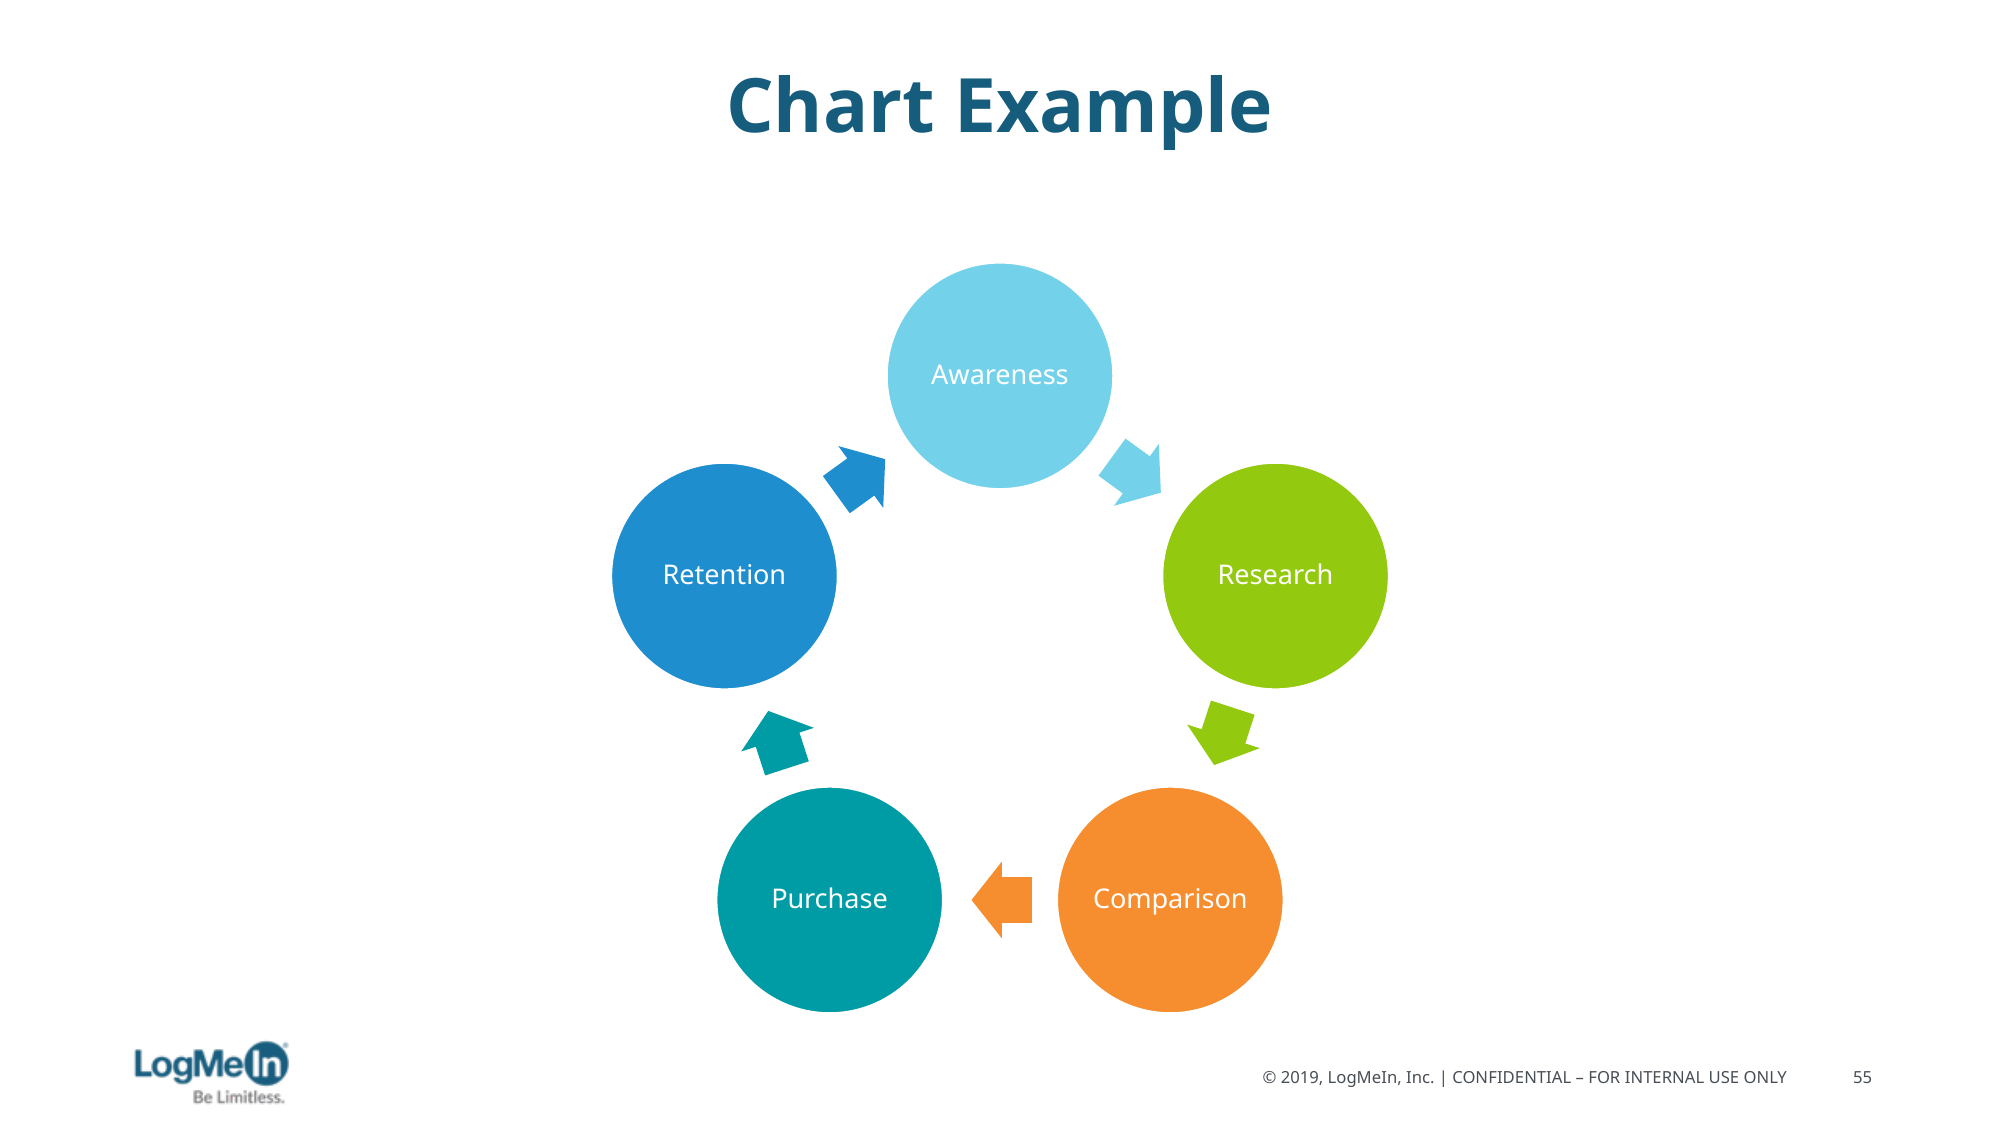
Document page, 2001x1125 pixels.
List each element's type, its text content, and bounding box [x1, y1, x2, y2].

picture [125, 1037, 300, 1108]
title Chart Example [137, 59, 1863, 254]
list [137, 262, 1863, 1014]
